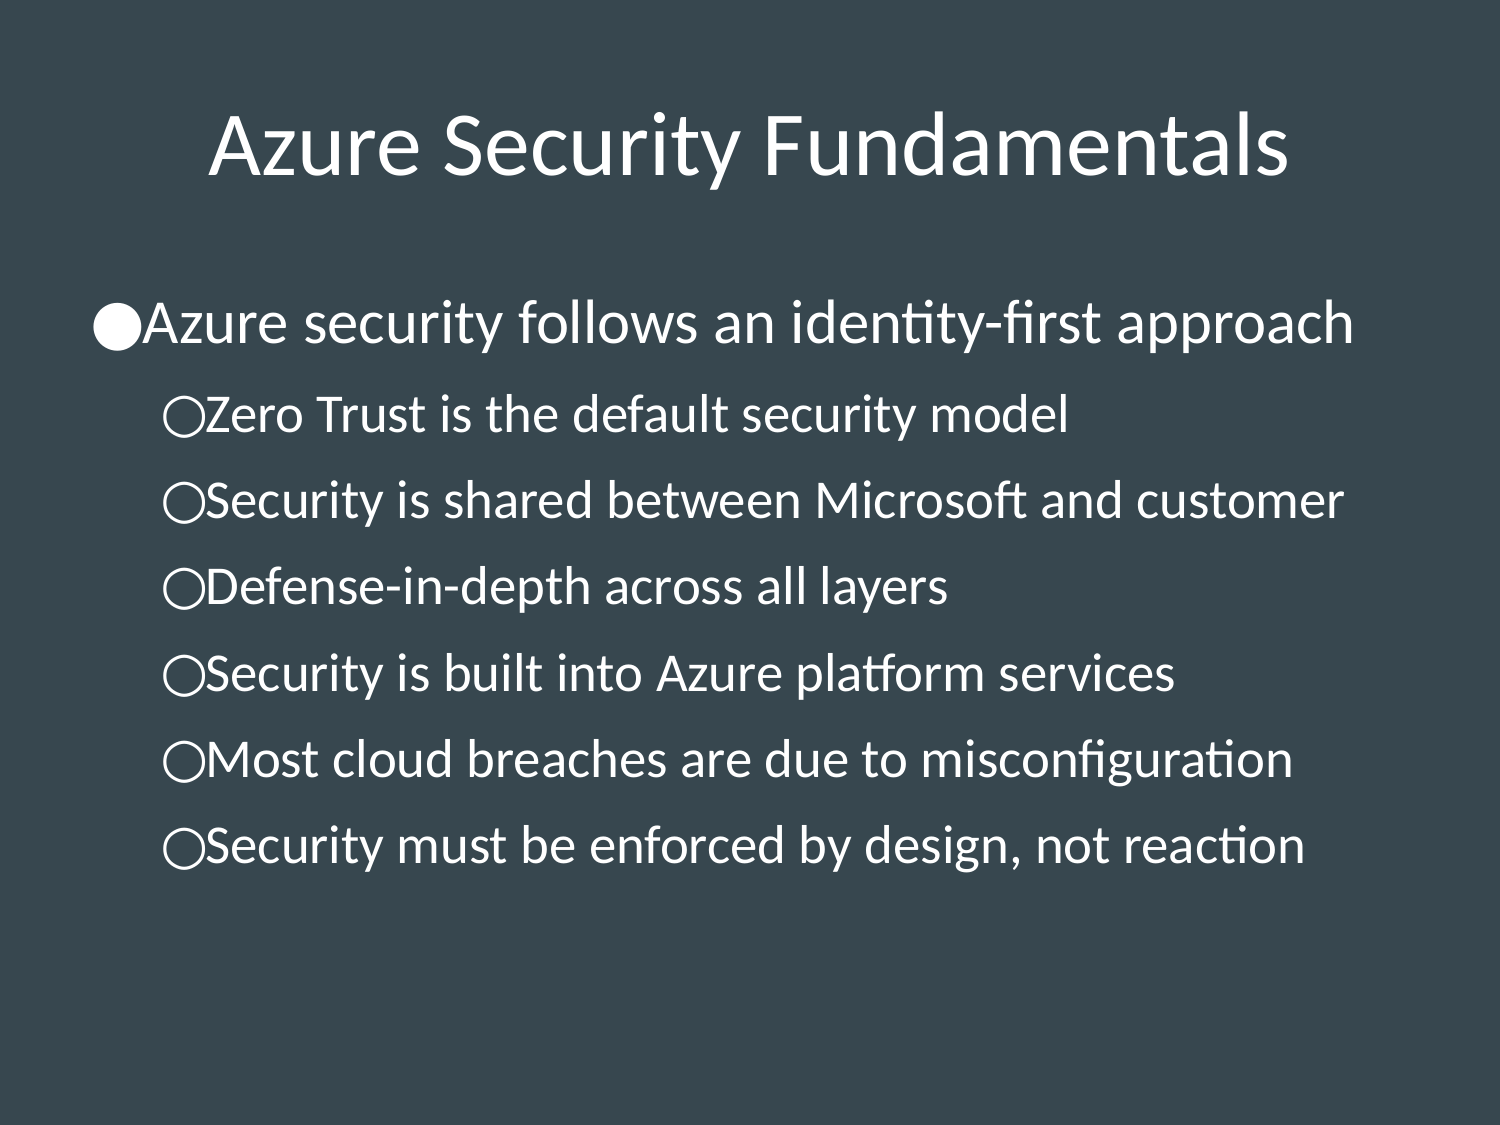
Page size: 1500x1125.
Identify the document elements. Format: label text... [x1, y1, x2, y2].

title Azure Security Fundamentals [75, 45, 1425, 233]
list Azure security follows an identity-first approach Zero Trust is the default security model Security is shared between Microsoft and customer Defense-in-depth across all layers Security is built into Azure platform services Most cloud breaches are due to misconfiguration Security must be enforced by design, not reaction [75, 262, 1425, 1005]
